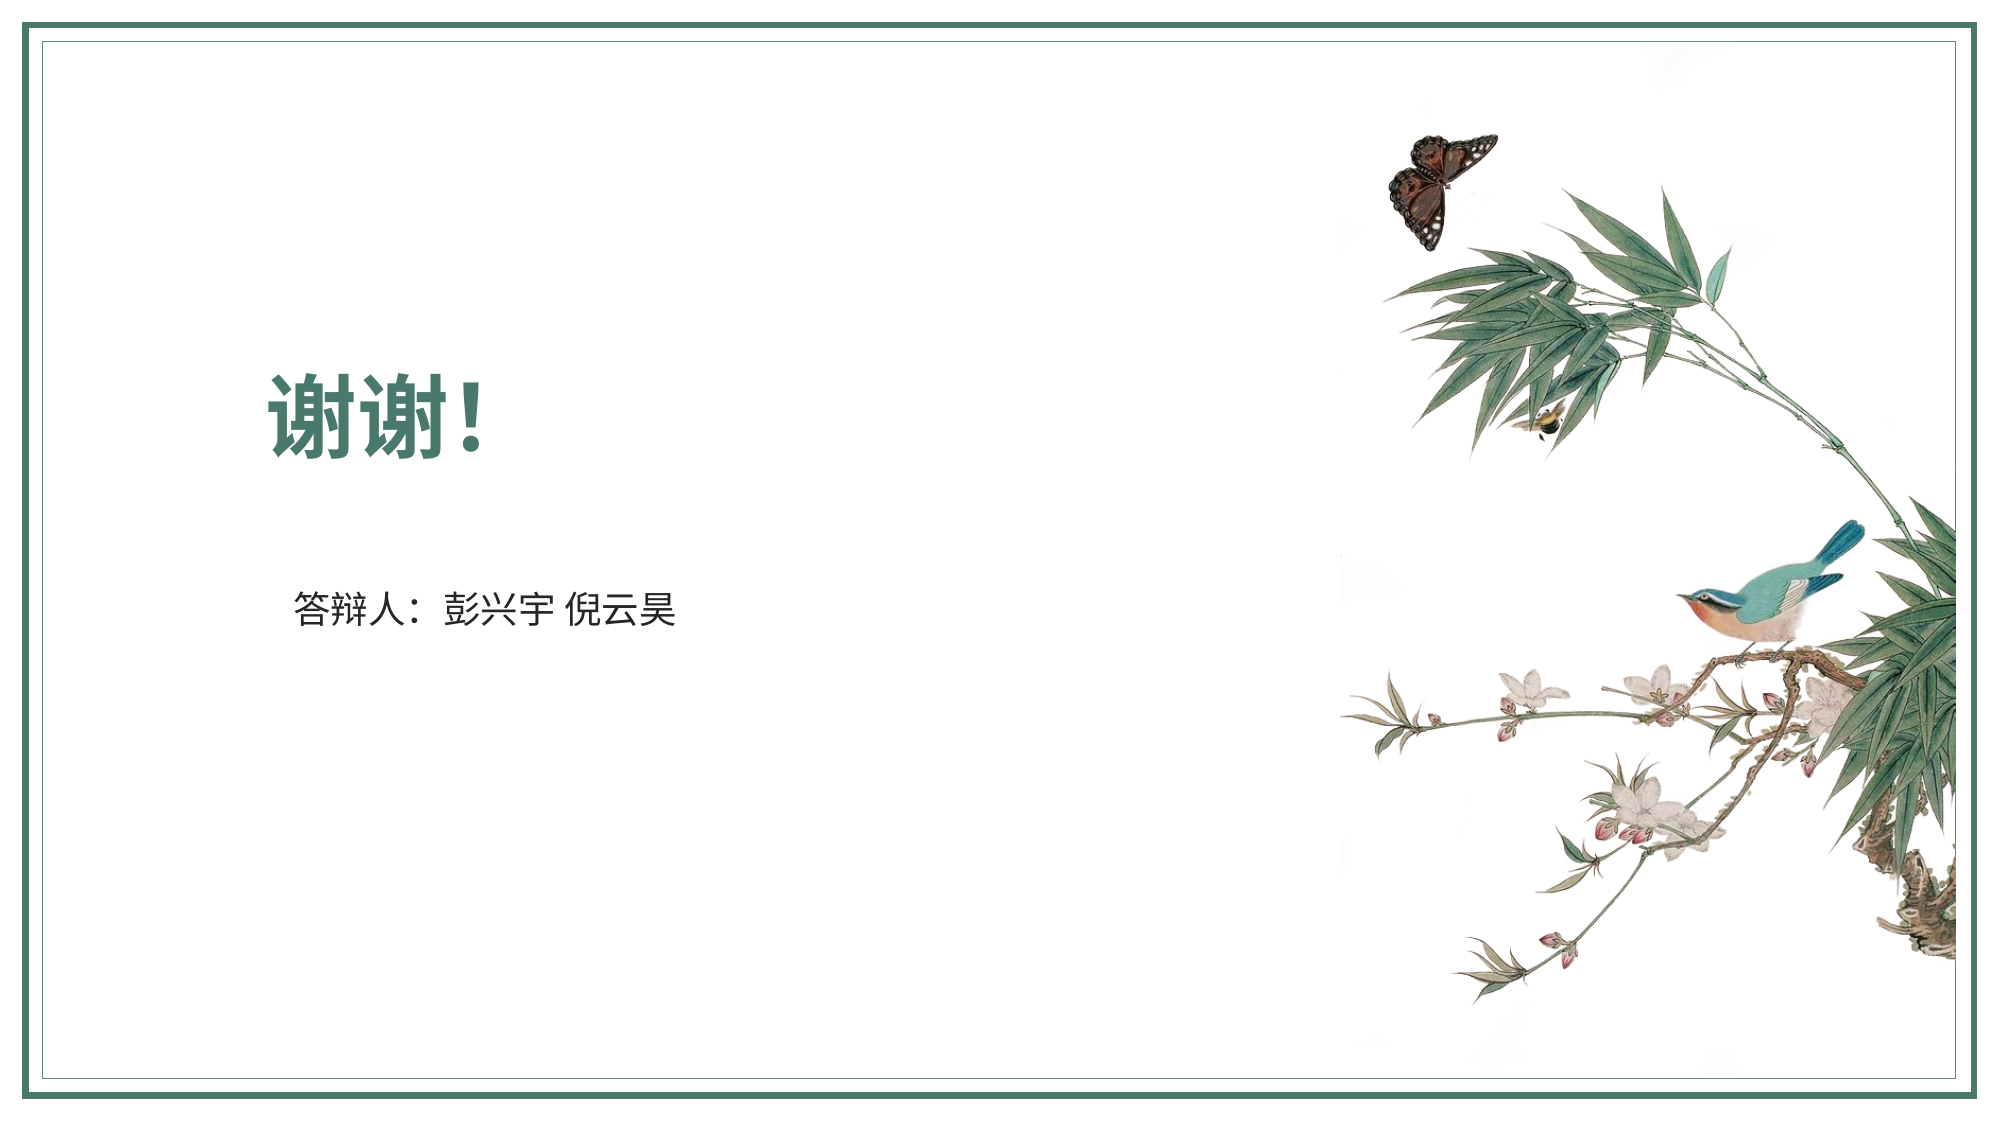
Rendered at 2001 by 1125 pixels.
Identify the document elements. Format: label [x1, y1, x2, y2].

text_box [42, 41, 1340, 1080]
text_box [250, 352, 747, 640]
picture [1340, 41, 1956, 1125]
text_box [25, 24, 1975, 1097]
